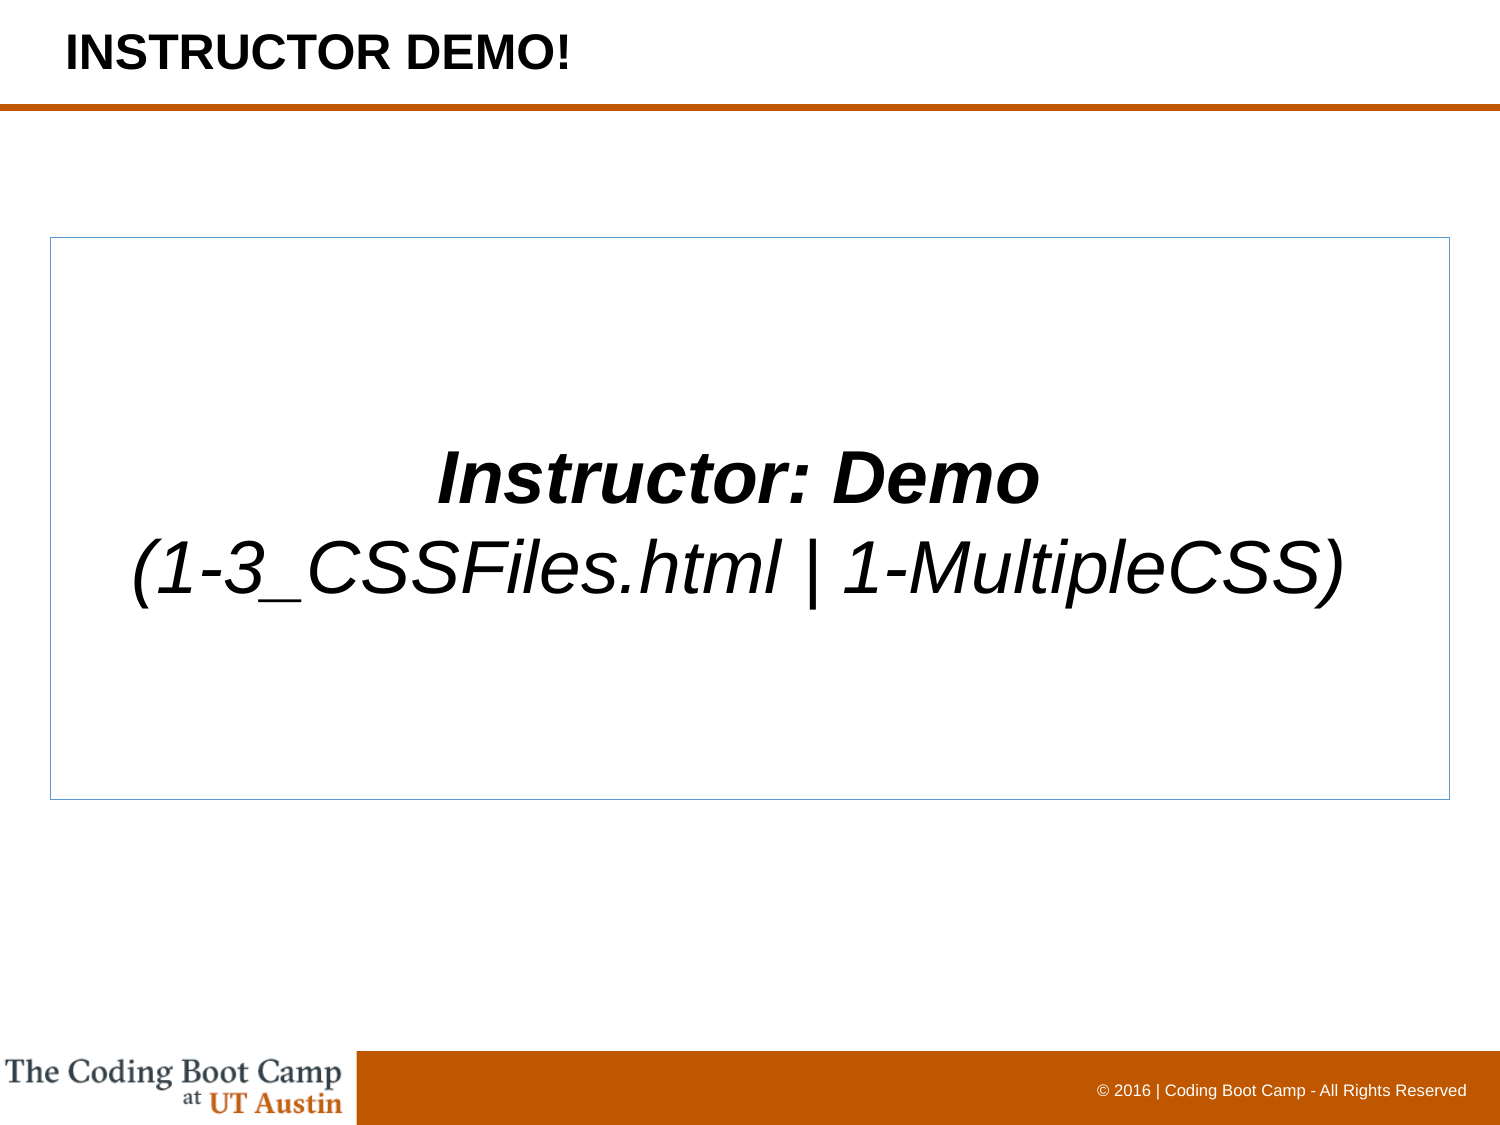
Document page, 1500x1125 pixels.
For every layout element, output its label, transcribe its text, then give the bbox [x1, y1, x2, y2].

picture [0, 1050, 357, 1125]
text_box Instructor: Demo (1-3_CSSFiles.html | 1-MultipleCSS) [50, 237, 1450, 800]
title INSTRUCTOR DEMO! [50, 0, 948, 108]
